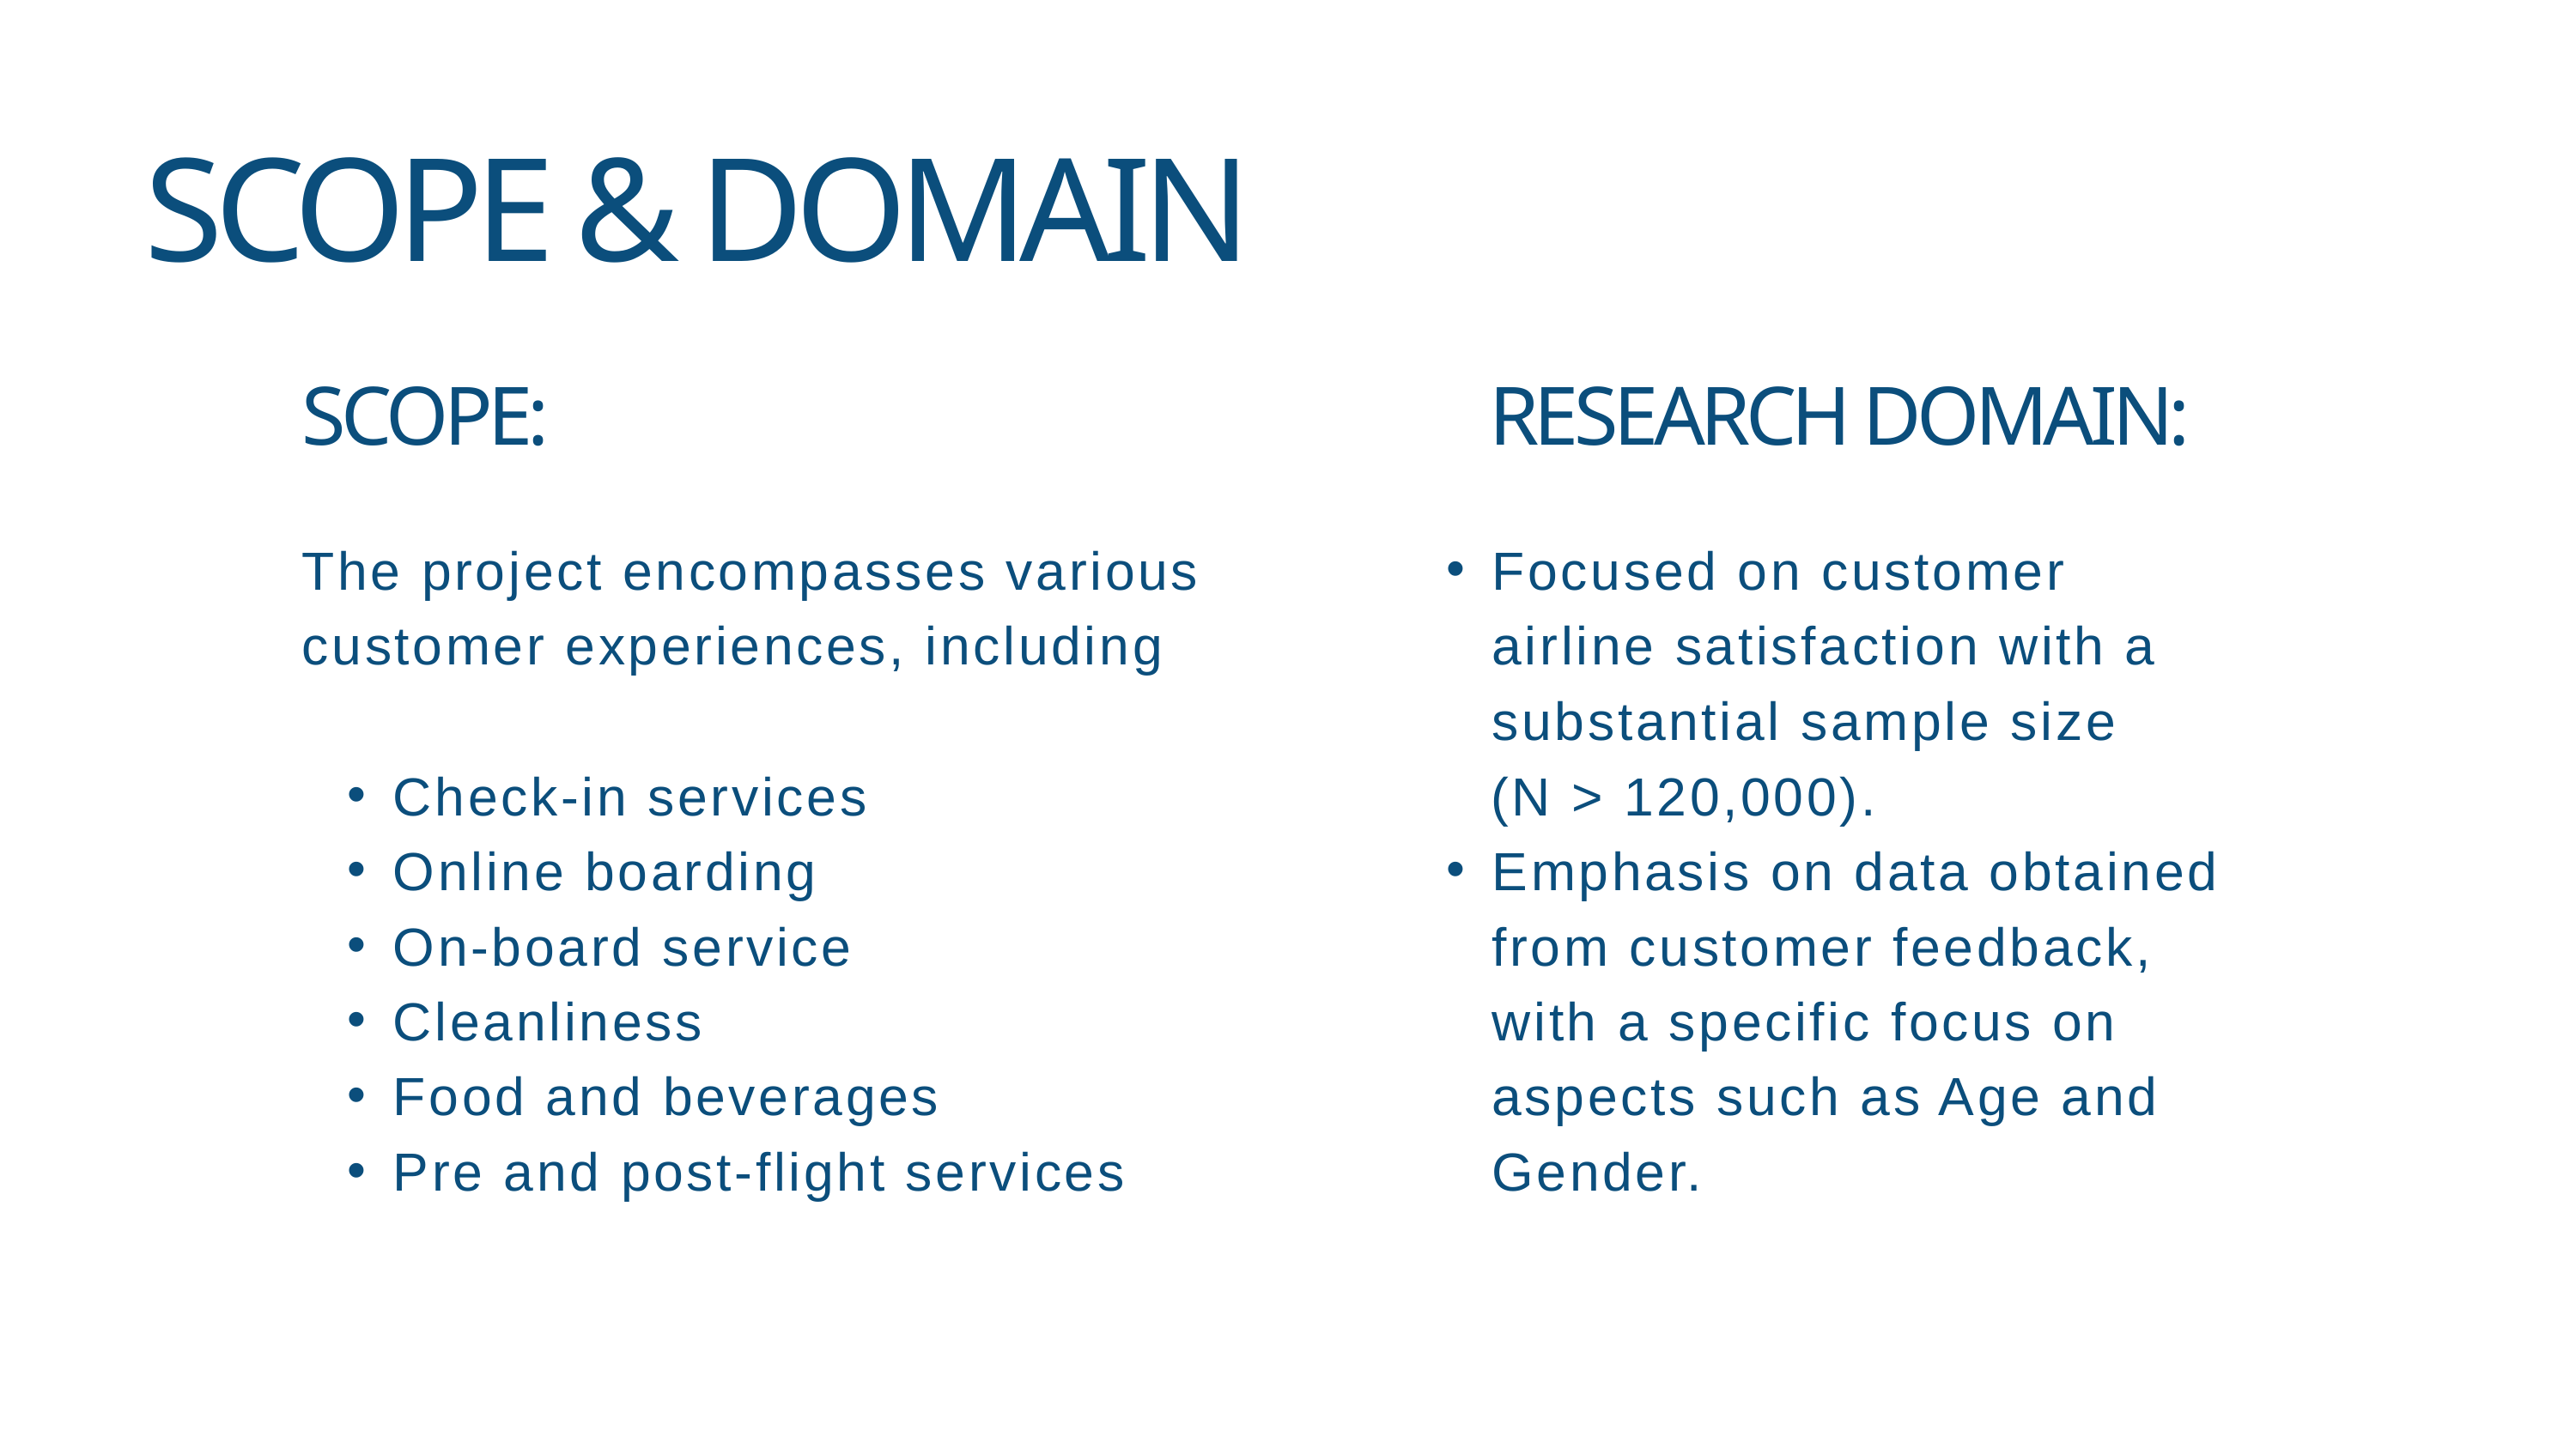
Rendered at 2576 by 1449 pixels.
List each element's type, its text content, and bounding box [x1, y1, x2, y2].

text_box RESEARCH DOMAIN: [1489, 349, 2328, 462]
text_box The project encompasses various customer experiences, including Check-in services Online boarding On-board service Cleanliness Food and beverages Pre and post-flight services [301, 525, 1232, 1203]
text_box SCOPE: [301, 349, 1140, 462]
text_box Focused on customer airline satisfaction with a substantial sample size (N > 120,000). Emphasis on data obtained from customer feedback, with a specific focus on aspects such as Age and Gender. [1400, 525, 2239, 1203]
text_box SCOPE & DOMAIN [144, 89, 1864, 291]
